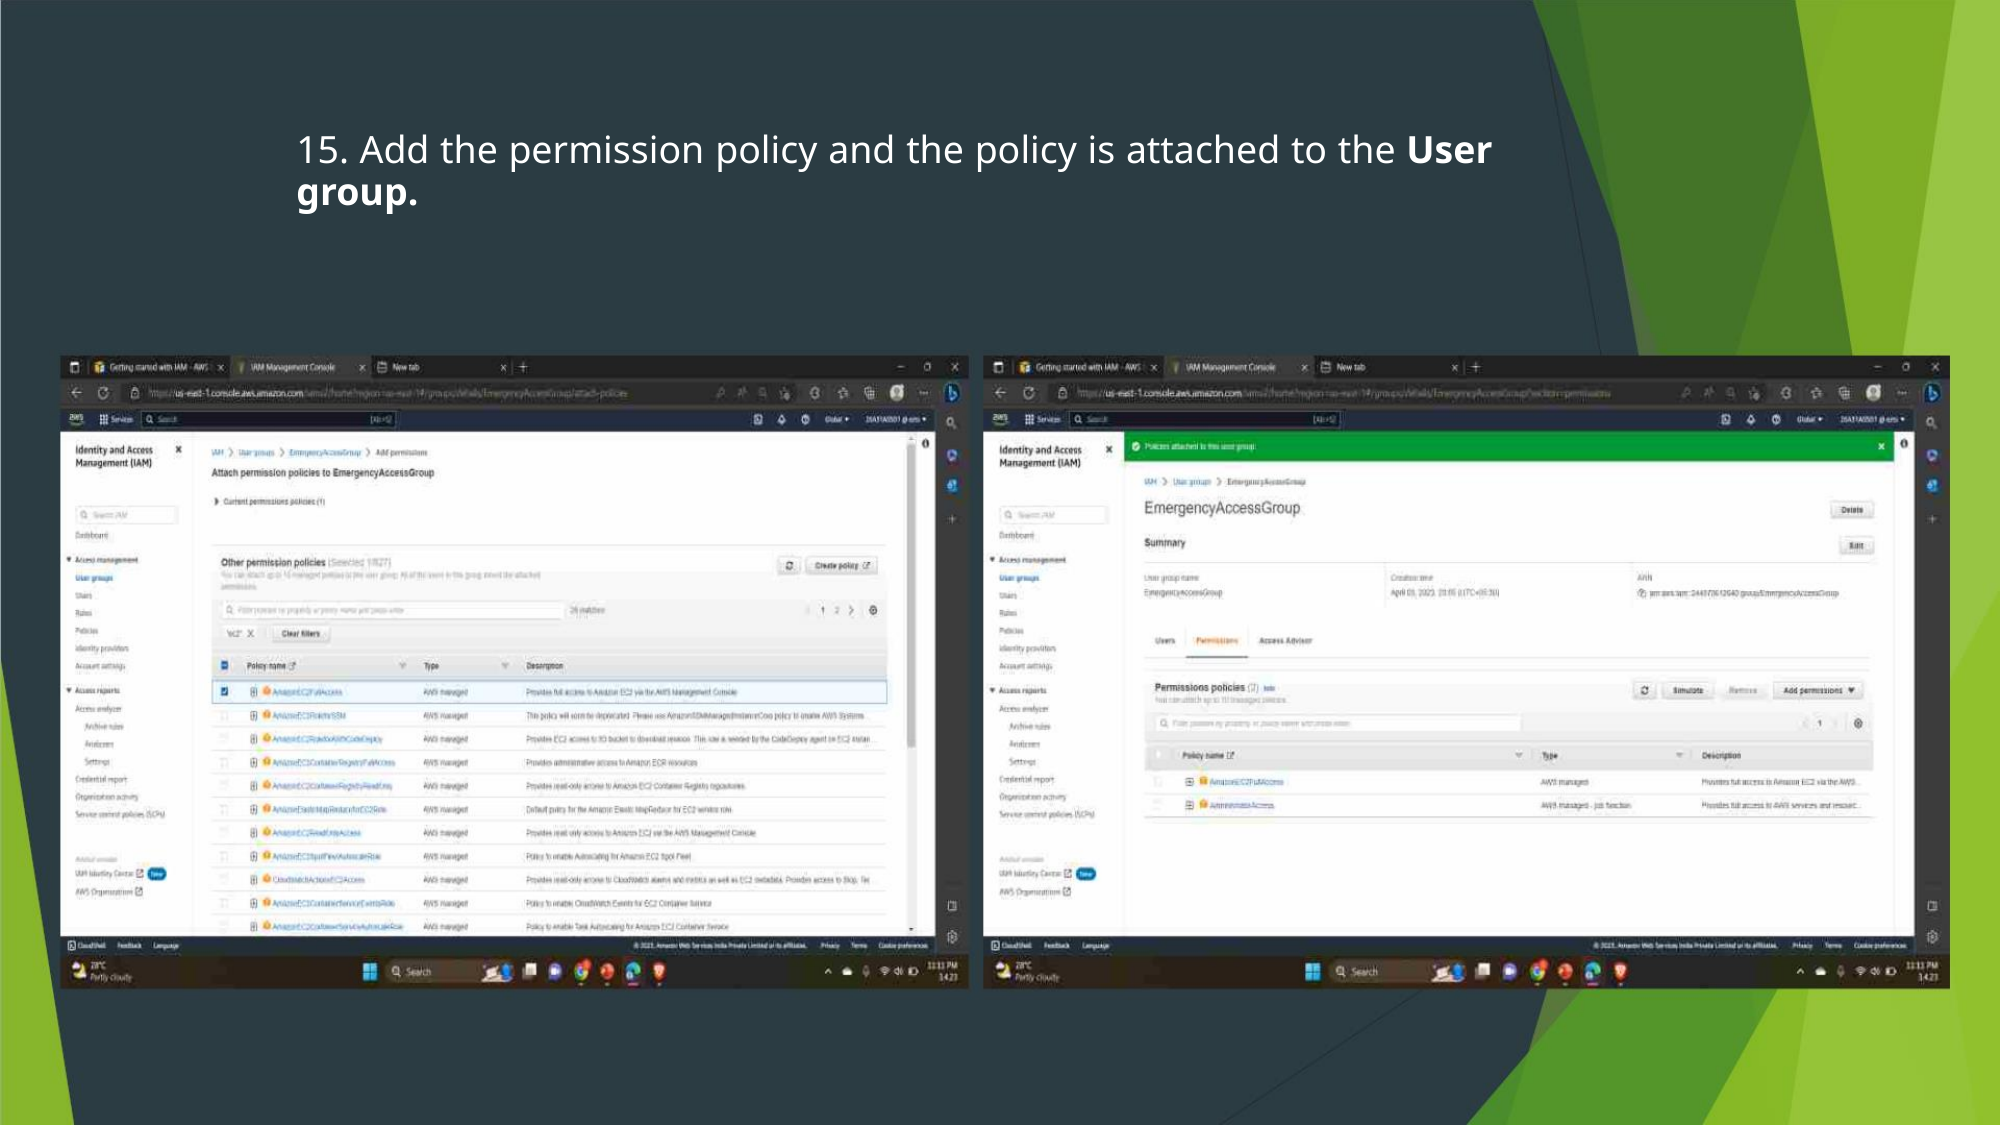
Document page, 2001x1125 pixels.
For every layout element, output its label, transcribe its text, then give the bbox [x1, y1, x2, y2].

text_box [0, 0, 2000, 1125]
text_box 15. Add the permission policy and the policy is attached to the User group. [296, 129, 1570, 214]
